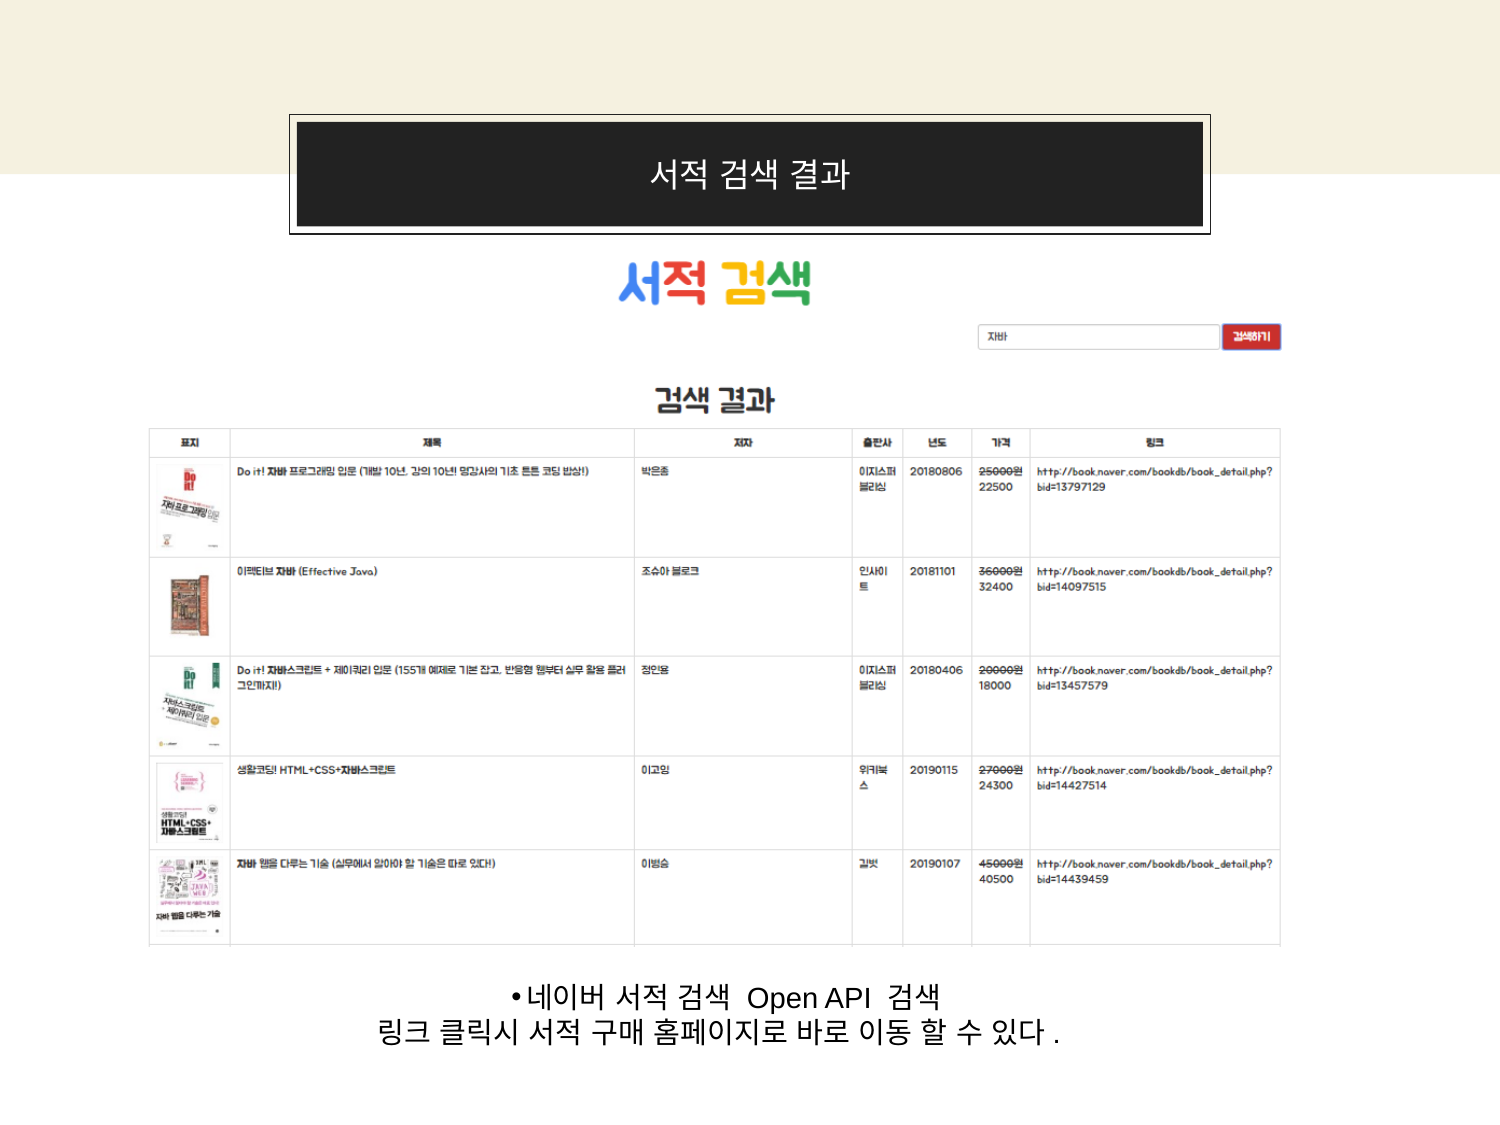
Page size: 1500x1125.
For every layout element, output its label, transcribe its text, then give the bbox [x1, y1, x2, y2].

picture [83, 251, 1436, 947]
text_box 네이버 서적 검색 Open API 검색 링크 클릭시 서적 구매 홈페이지로 바로 이동 할 수 있다. [164, 971, 1293, 1096]
title 서적 검색 결과 [296, 121, 1203, 227]
